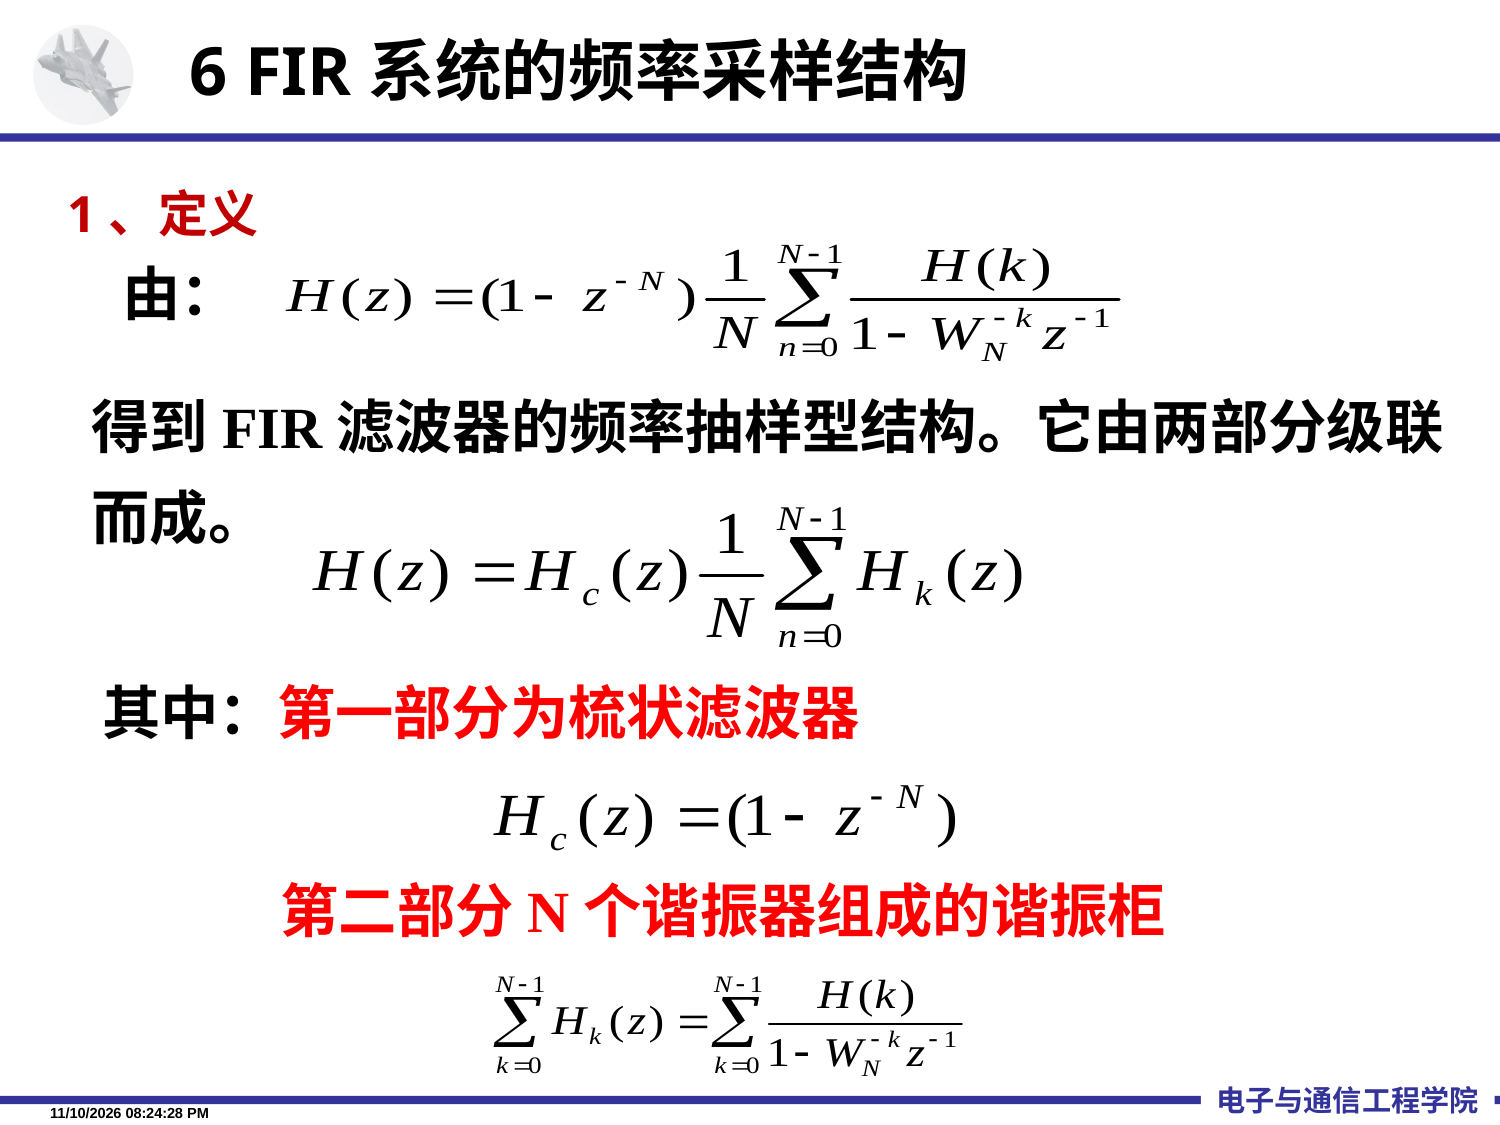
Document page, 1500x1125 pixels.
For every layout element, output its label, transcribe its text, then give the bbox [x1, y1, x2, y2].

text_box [300, 491, 1036, 657]
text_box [274, 232, 1131, 368]
text_box 6 FIR系统的频率采样结构 [174, 0, 1338, 138]
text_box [486, 966, 974, 1086]
text_box 其中：第一部分为梳状滤波器 第二部分N个谐振器组成的谐振柜 [53, 668, 1407, 952]
text_box 得到FIR滤波器的频率抽样型结构。它由两部分级联而成。 [76, 361, 1462, 559]
text_box 1、定义 [53, 174, 350, 250]
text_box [481, 770, 967, 863]
text_box 基本构成单元 [33, 24, 134, 125]
text_box 由： [107, 250, 269, 335]
